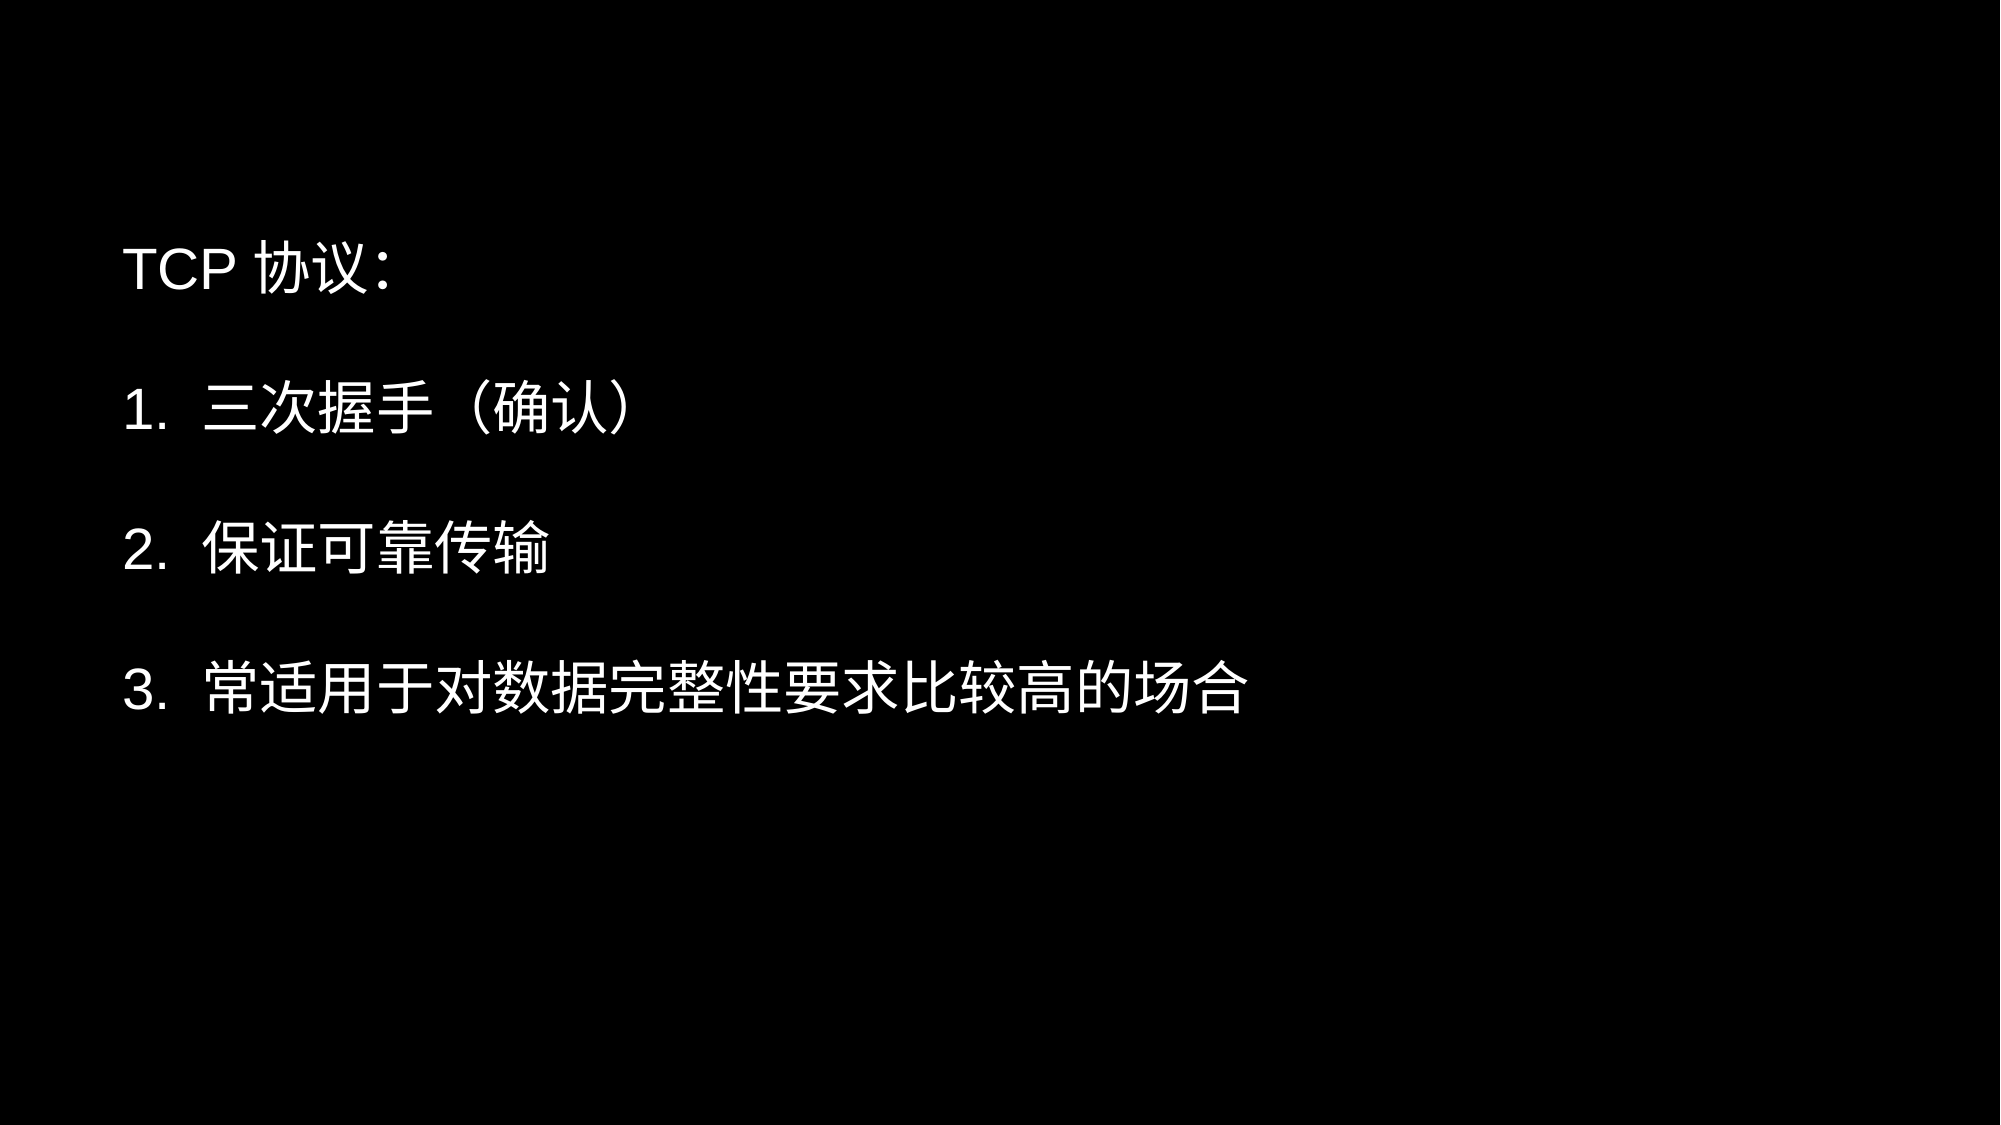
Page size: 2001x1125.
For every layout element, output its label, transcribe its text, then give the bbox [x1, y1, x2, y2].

title TCP协议： 1. 三次握手（确认） 2. 保证可靠传输 3. 常适用于对数据完整性要求比较高的场合 [107, 98, 1595, 994]
